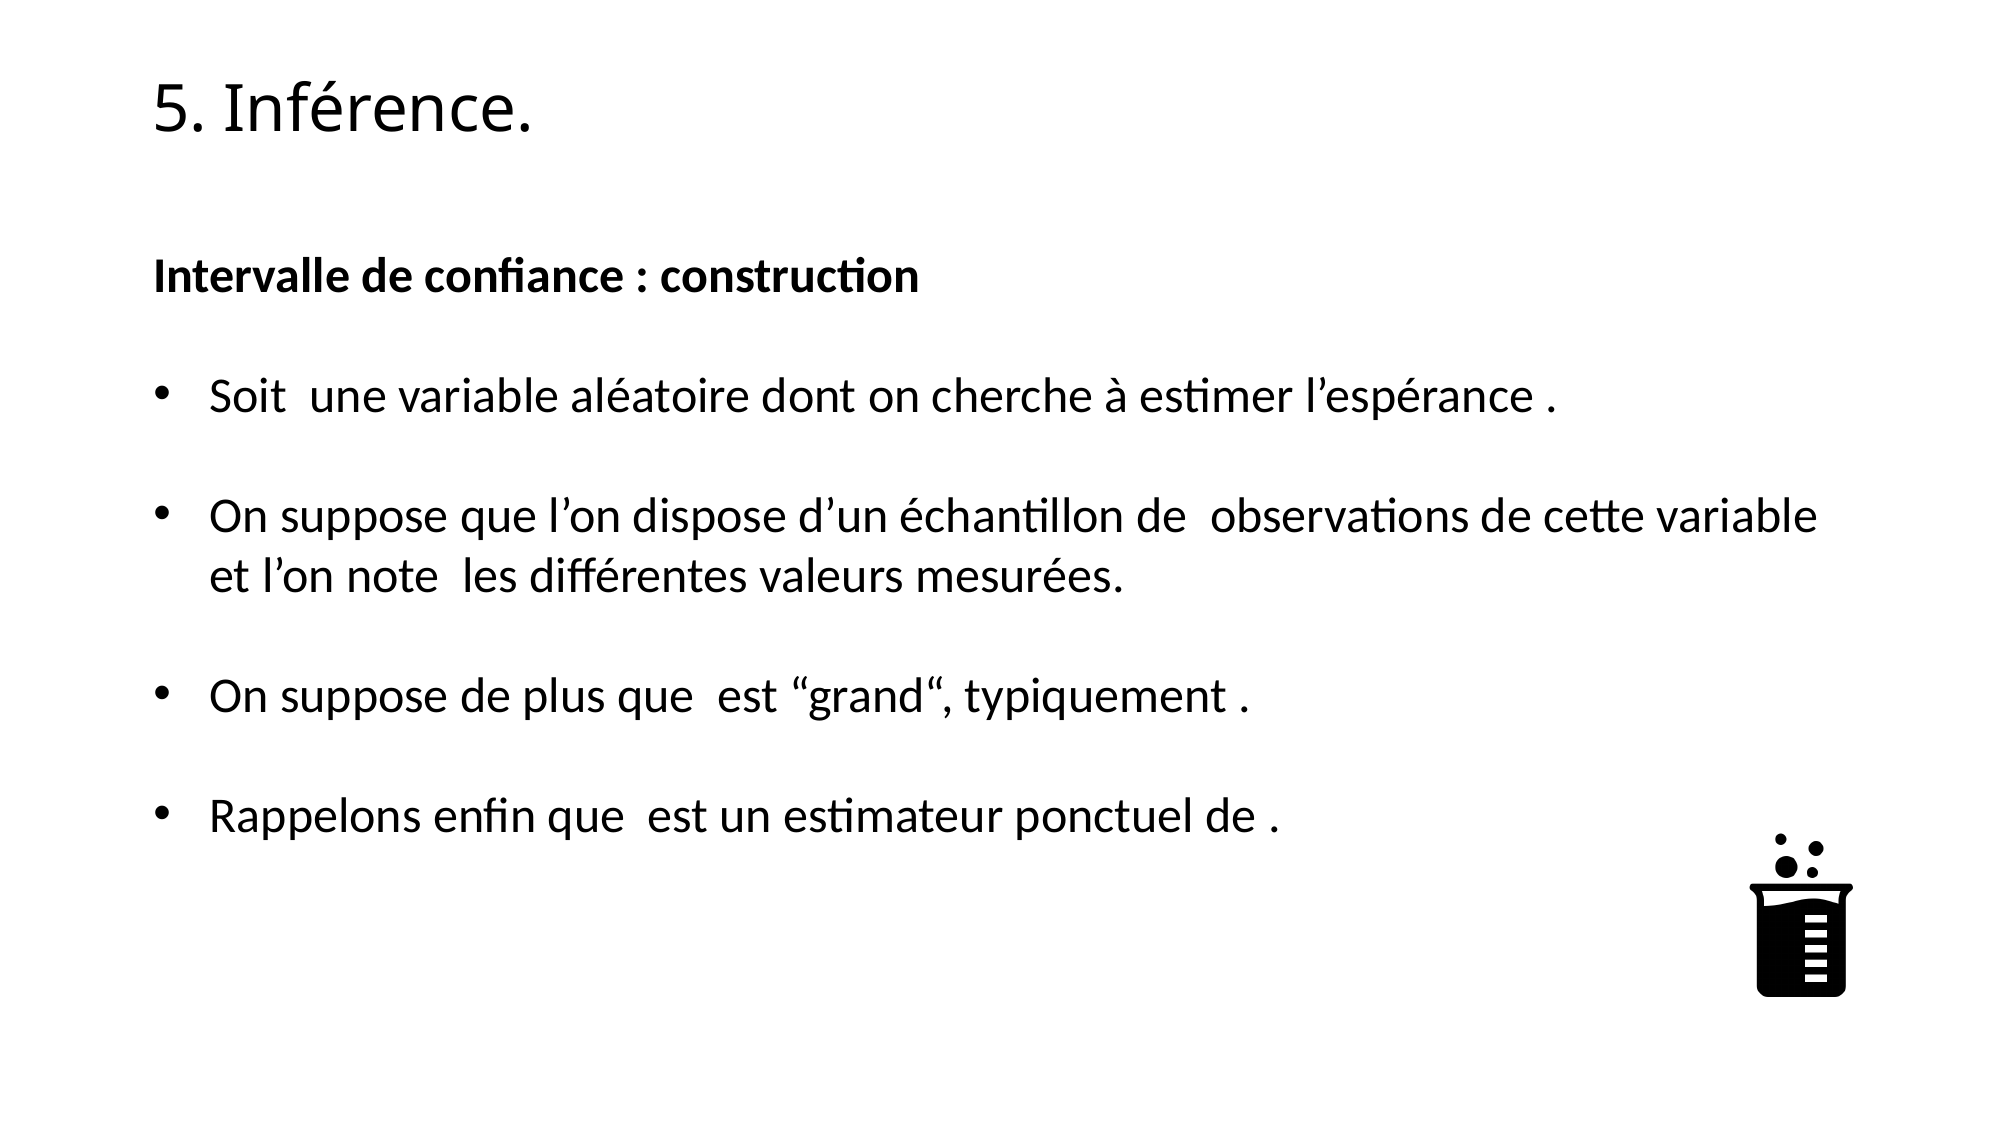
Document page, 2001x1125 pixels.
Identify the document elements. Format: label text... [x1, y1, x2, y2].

picture [1712, 826, 1890, 1004]
text_box 5. Inférence. [137, 59, 1863, 155]
